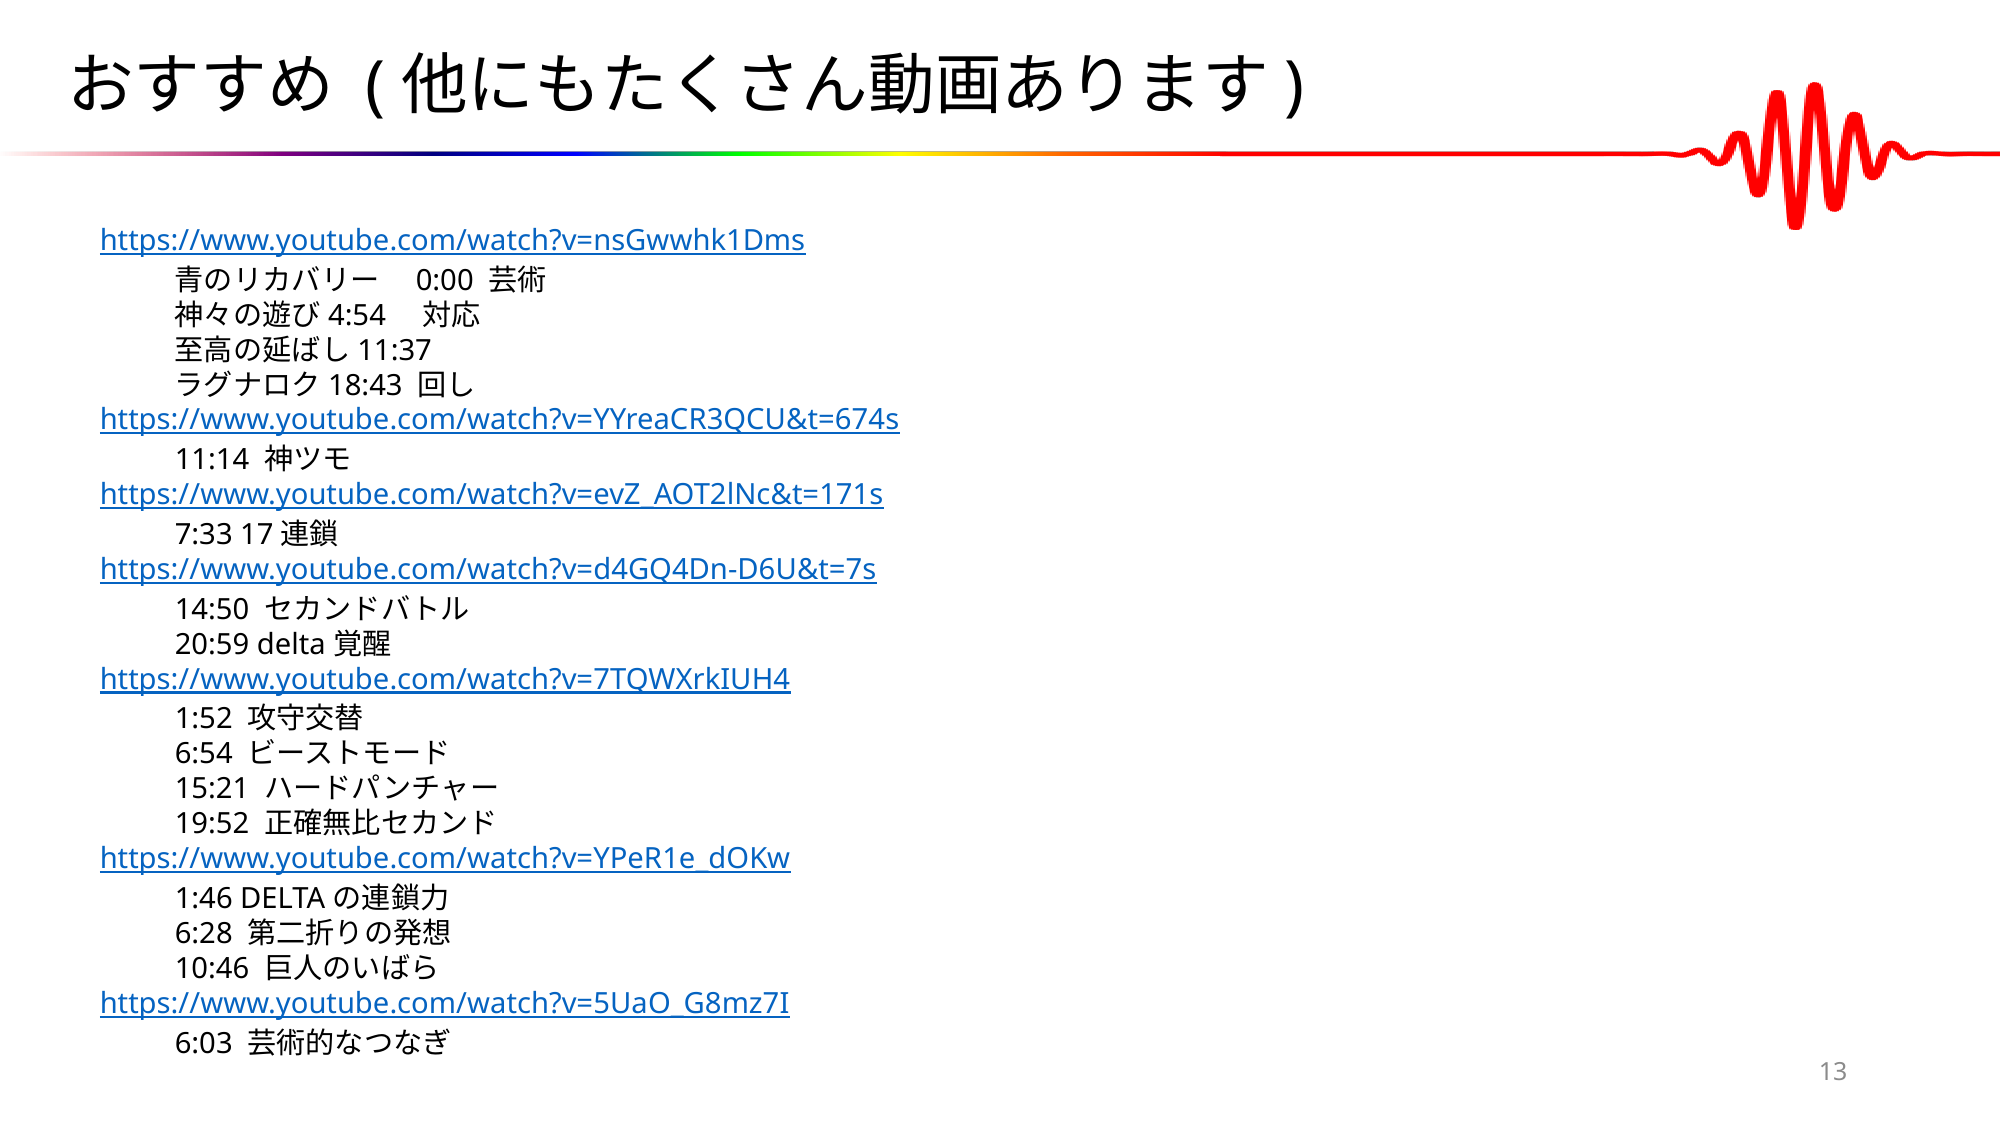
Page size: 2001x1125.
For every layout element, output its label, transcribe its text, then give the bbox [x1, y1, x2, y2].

text_box おすすめ (他にもたくさん動画あります) [52, 34, 1330, 82]
picture [0, 82, 2000, 230]
text_box https://www.youtube.com/watch?v=nsGwwhk1Dms 青のリカバリー 0:00 芸術 神々の遊び4:54 対応 至高の延ばし11:37 ラグナロク18:43 回し https://www.youtube.com/watch?v=YYreaCR3QCU&t=674s 11:14 神ツモ https://www.youtube.com/watch?v=evZ_AOT2lNc&t=171s 7:33 17連鎖 https://www.youtube.com/watch?v=d4GQ4Dn-D6U&t=7s 14:50 セカンドバトル 20:59 delta覚醒 https://www.youtube.com/watch?v=7TQWXrkIUH4 1:52 攻守交替 6:54 ビーストモード 15:21 ハードパンチャー 19:52 正確無比セカンド https://www.youtube.com/watch?v=YPeR1e_dOKw 1:46 DELTAの連鎖力 6:28 第二折りの発想 10:46 巨人のいばら https://www.youtube.com/watch?v=5UaO_G8mz7I 6:03 芸術的なつなぎ [85, 230, 1715, 1067]
slide_number 13 [1412, 1042, 1863, 1103]
